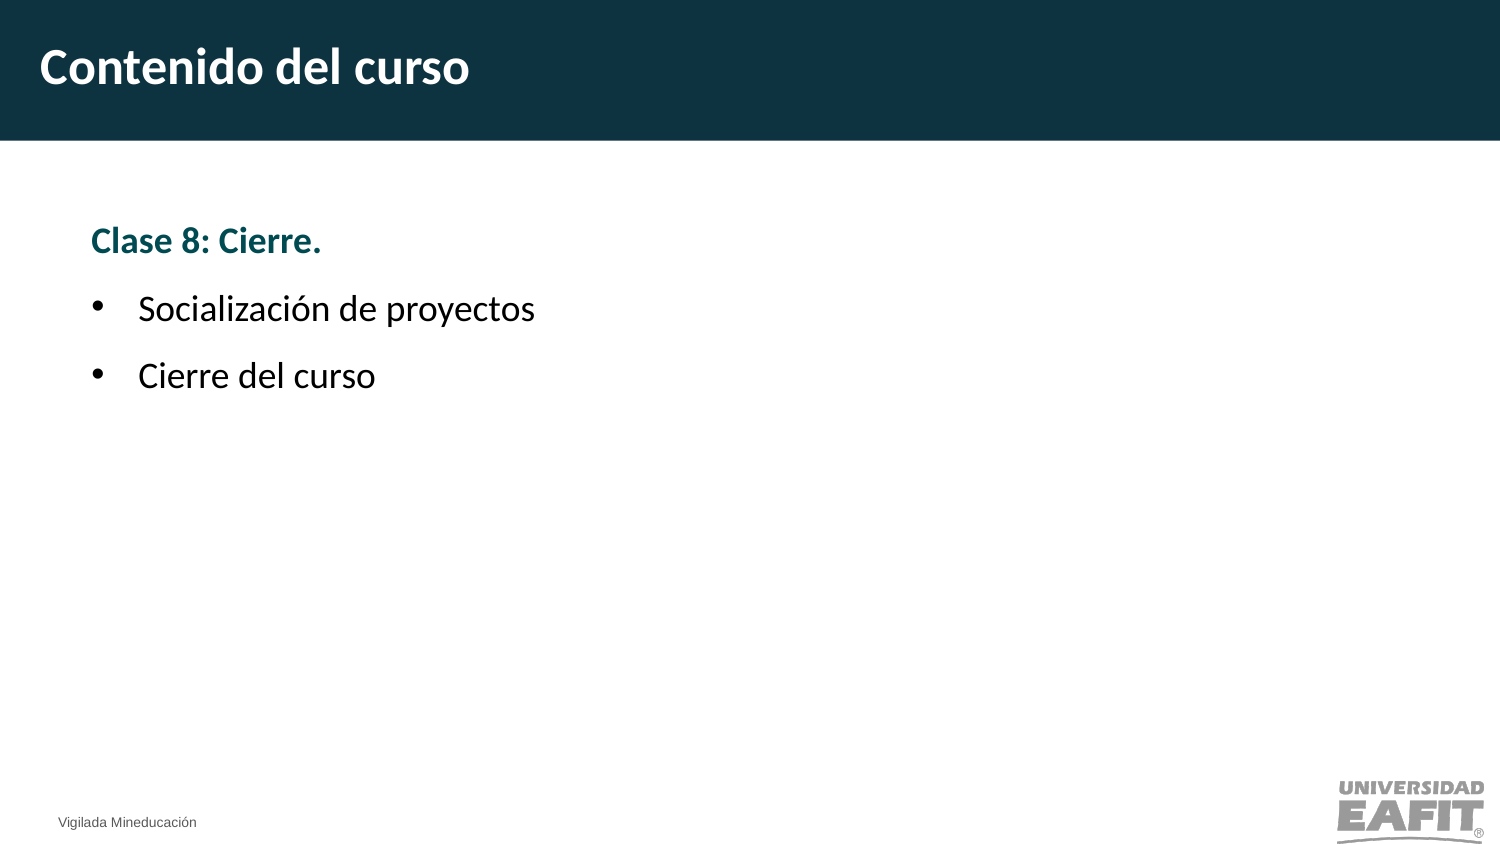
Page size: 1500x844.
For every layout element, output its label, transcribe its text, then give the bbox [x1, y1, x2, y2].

picture [1337, 781, 1484, 844]
text_box Clase 8: Cierre. Socialización de proyectos Cierre del curso [76, 185, 1416, 474]
text_box Contenido del curso [25, 17, 1255, 166]
